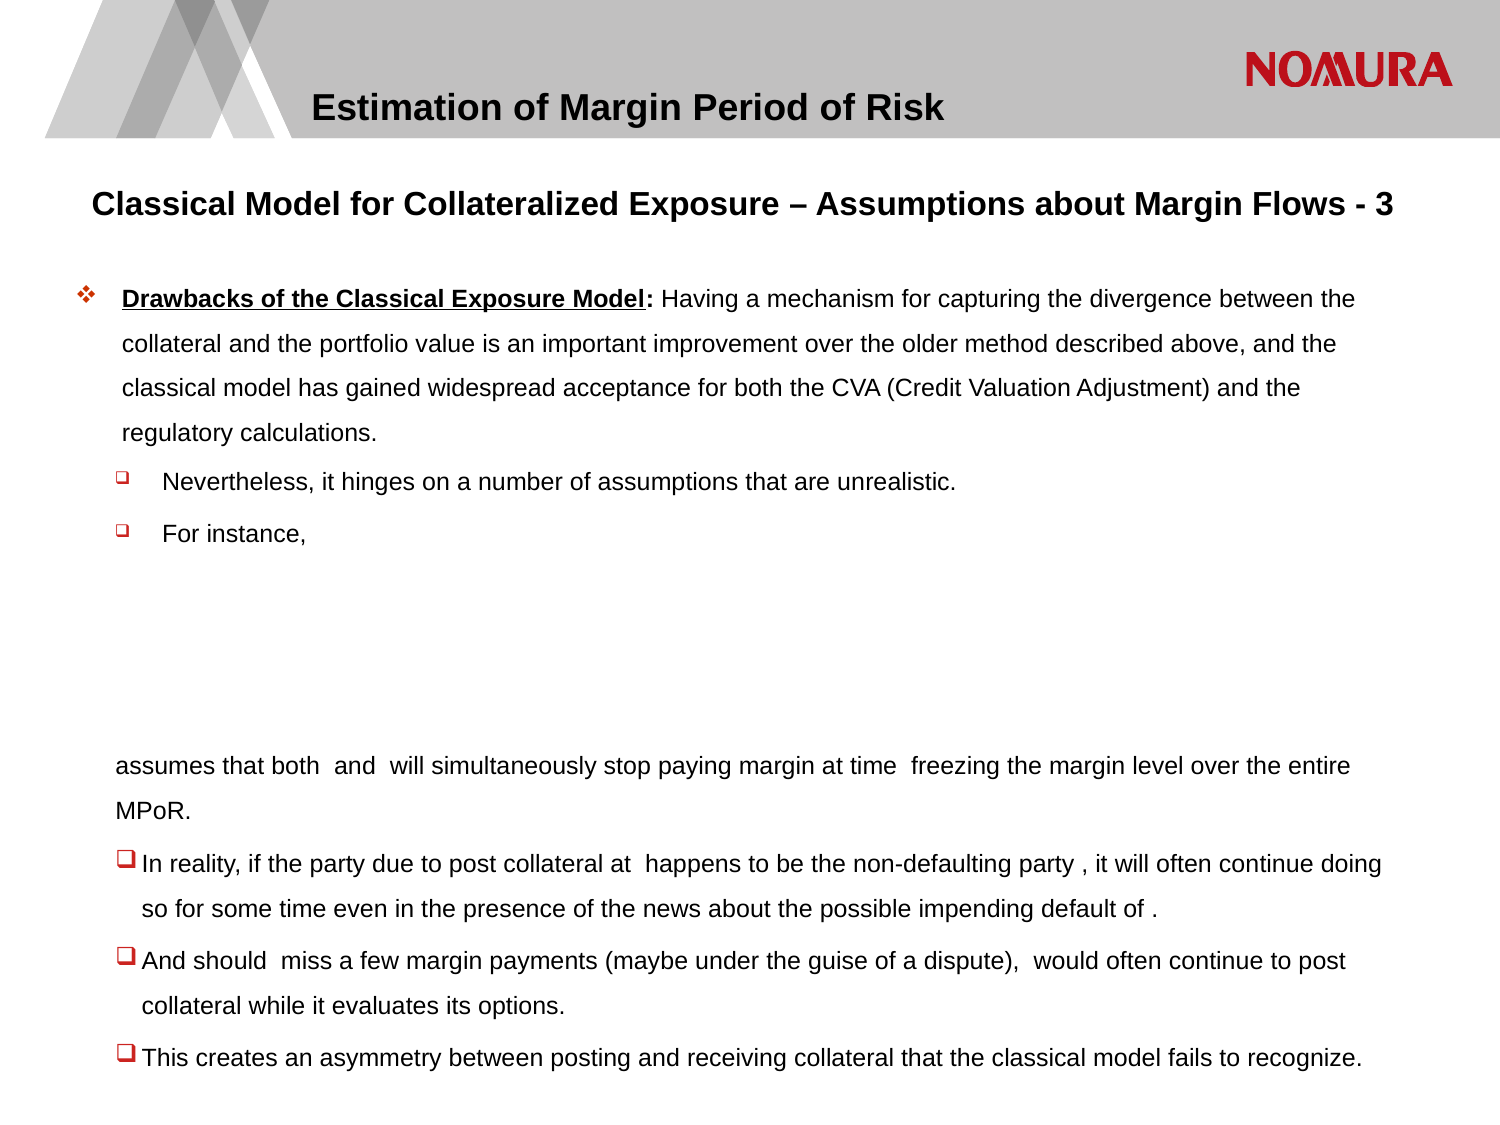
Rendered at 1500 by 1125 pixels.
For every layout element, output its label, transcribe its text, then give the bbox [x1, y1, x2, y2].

title Estimation of Margin Period of Risk [311, 9, 1223, 128]
